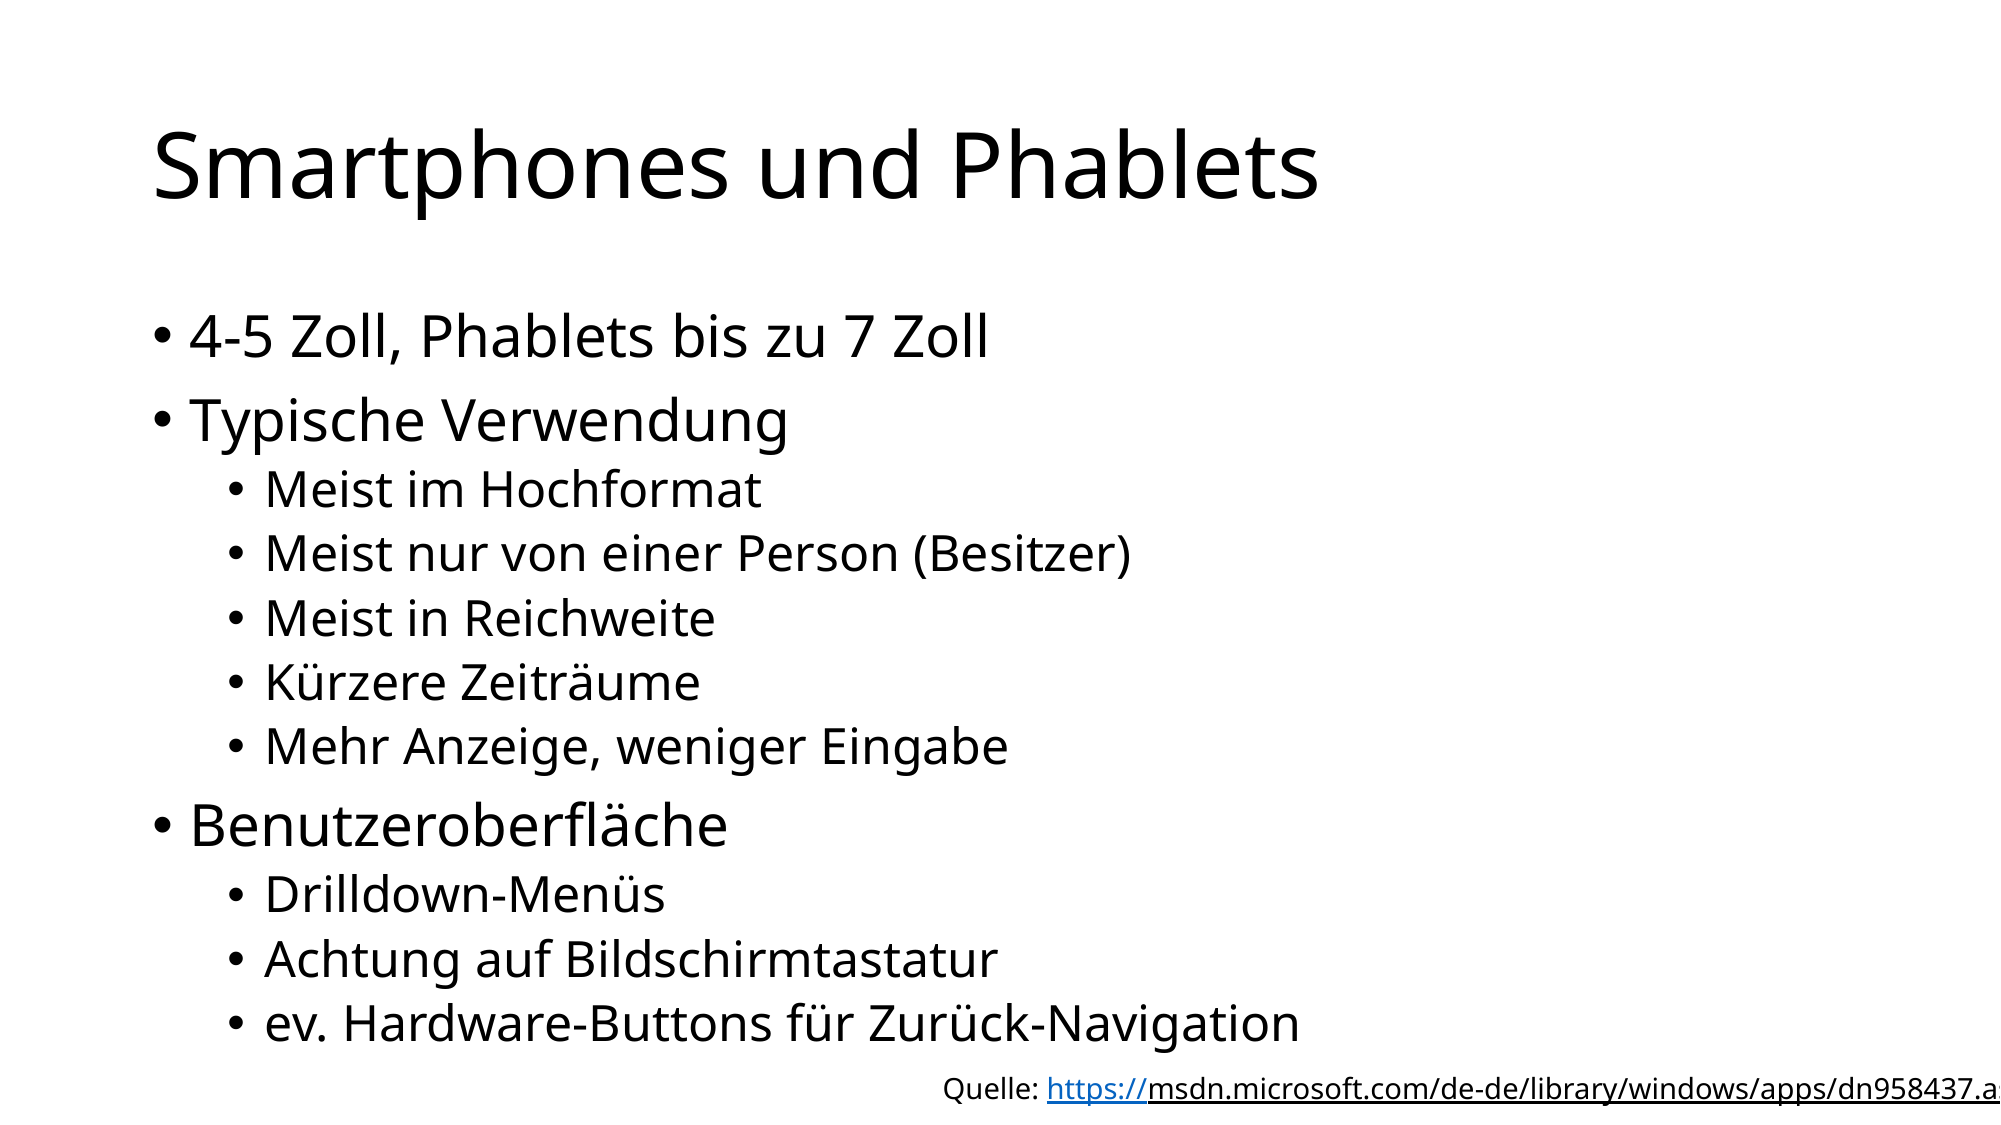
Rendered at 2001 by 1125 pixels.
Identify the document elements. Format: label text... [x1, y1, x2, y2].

list 4-5 Zoll, Phablets bis zu 7 Zoll Typische Verwendung Meist im Hochformat Meist nur von einer Person (Besitzer) Meist in Reichweite Kürzere Zeiträume Mehr Anzeige, weniger Eingabe Benutzeroberfläche Drilldown-Menüs Achtung auf Bildschirmtastatur ev. Hardware-Buttons für Zurück-Navigation [137, 299, 1863, 1113]
title Smartphones und Phablets [137, 59, 1863, 278]
text_box Quelle: https://msdn.microsoft.com/de-de/library/windows/apps/dn958437.aspx [927, 1062, 2000, 1117]
